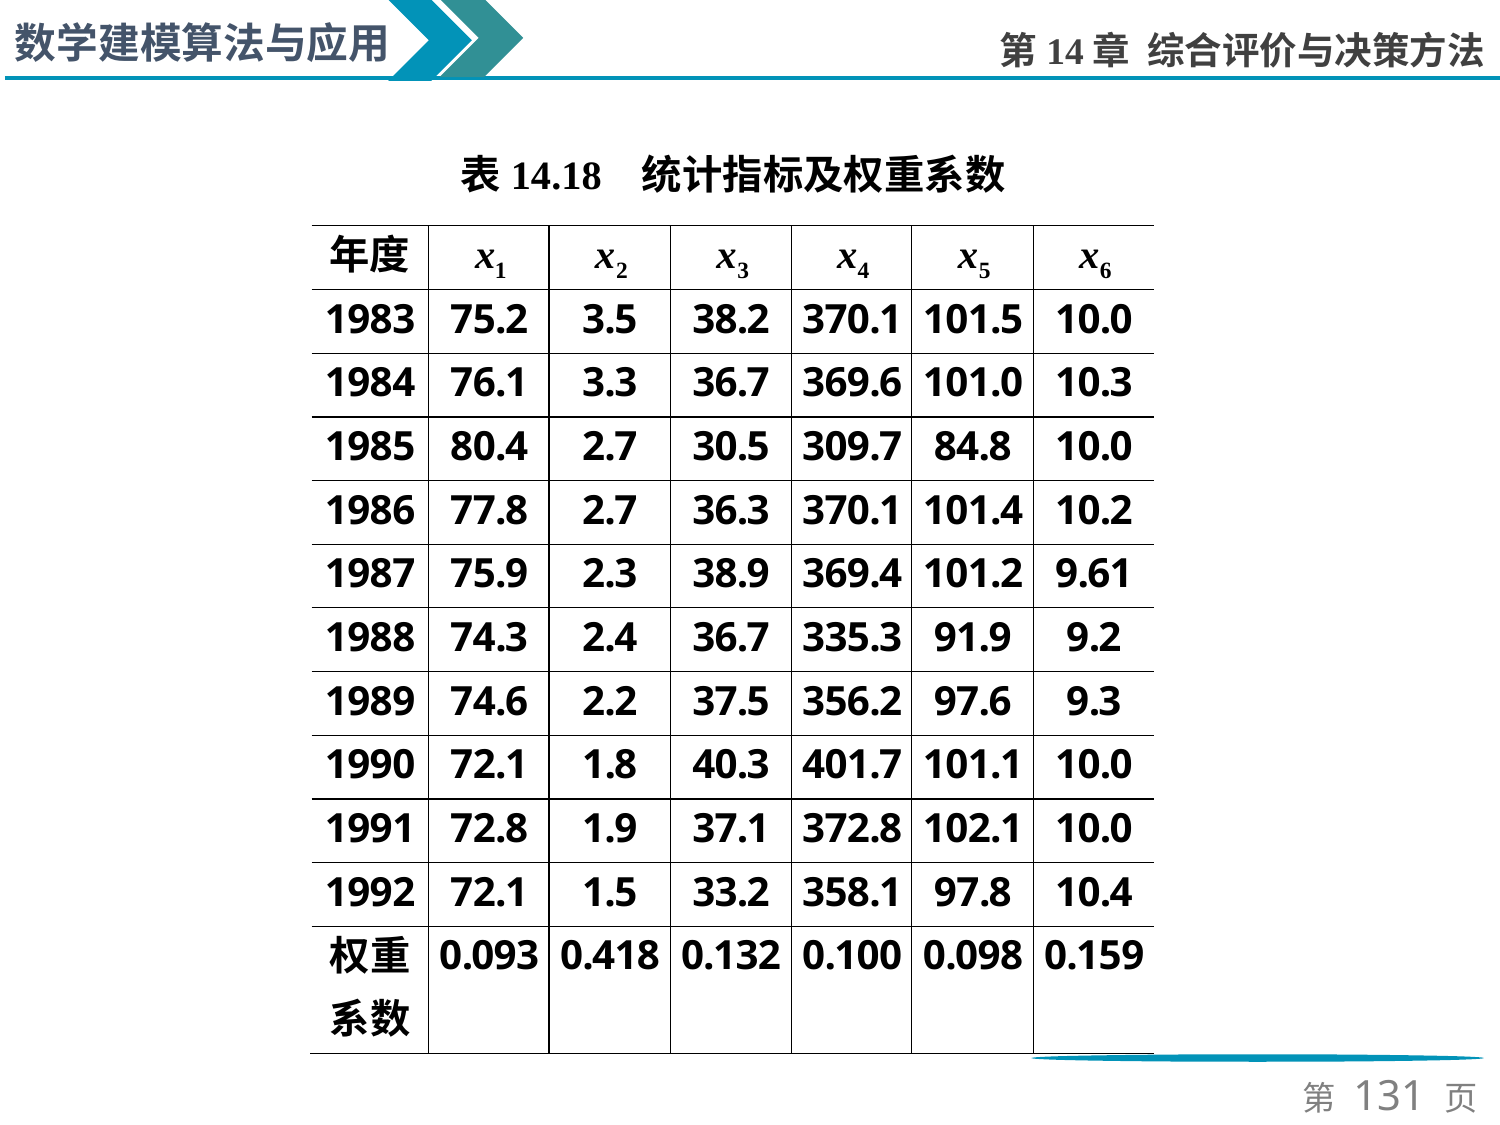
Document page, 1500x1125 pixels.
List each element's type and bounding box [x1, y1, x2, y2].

text_box [87, 131, 1378, 1086]
